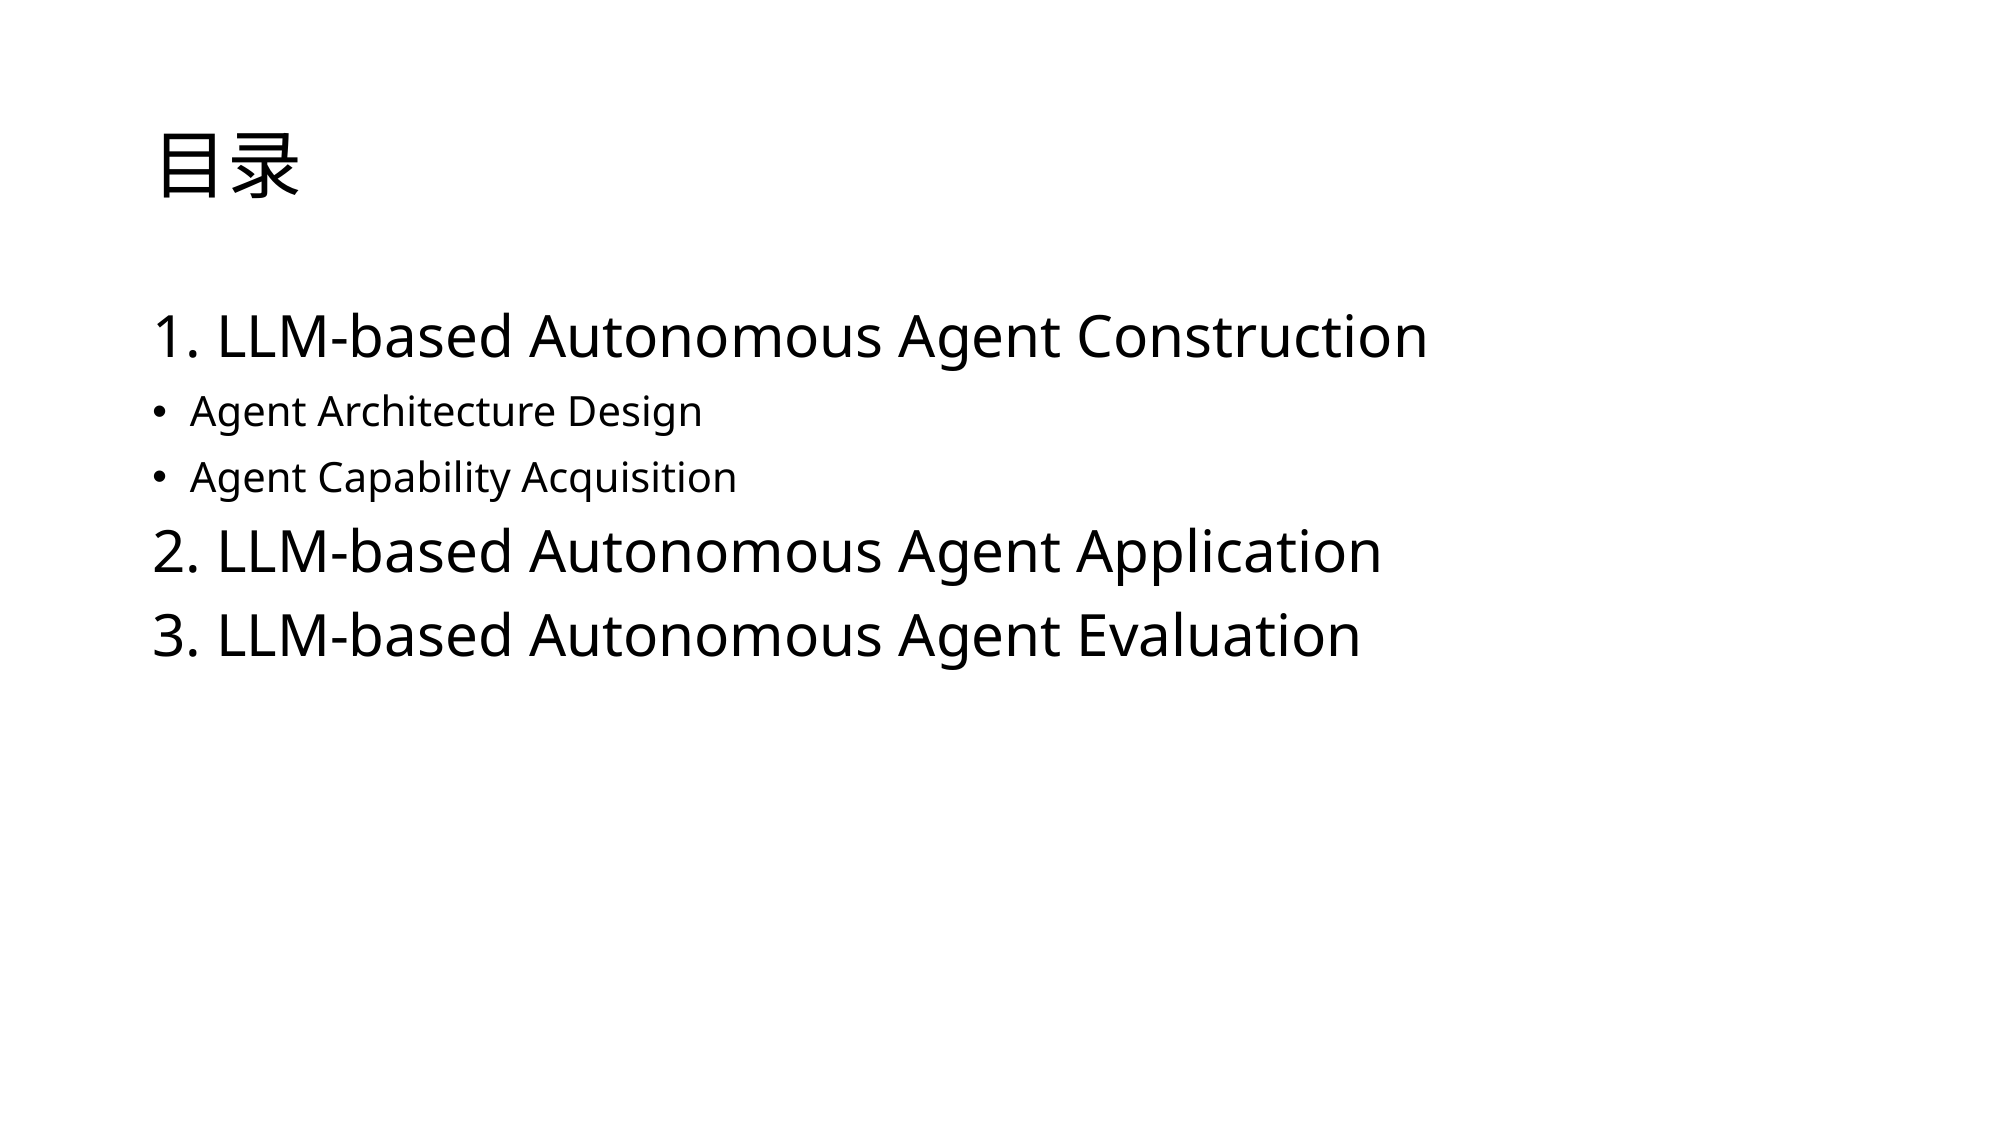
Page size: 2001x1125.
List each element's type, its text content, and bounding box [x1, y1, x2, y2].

list 1. LLM-based Autonomous Agent Construction Agent Architecture Design Agent Capability Acquisition 2. LLM-based Autonomous Agent Application 3. LLM-based Autonomous Agent Evaluation [137, 299, 1863, 1014]
title 目录 [137, 59, 1863, 278]
